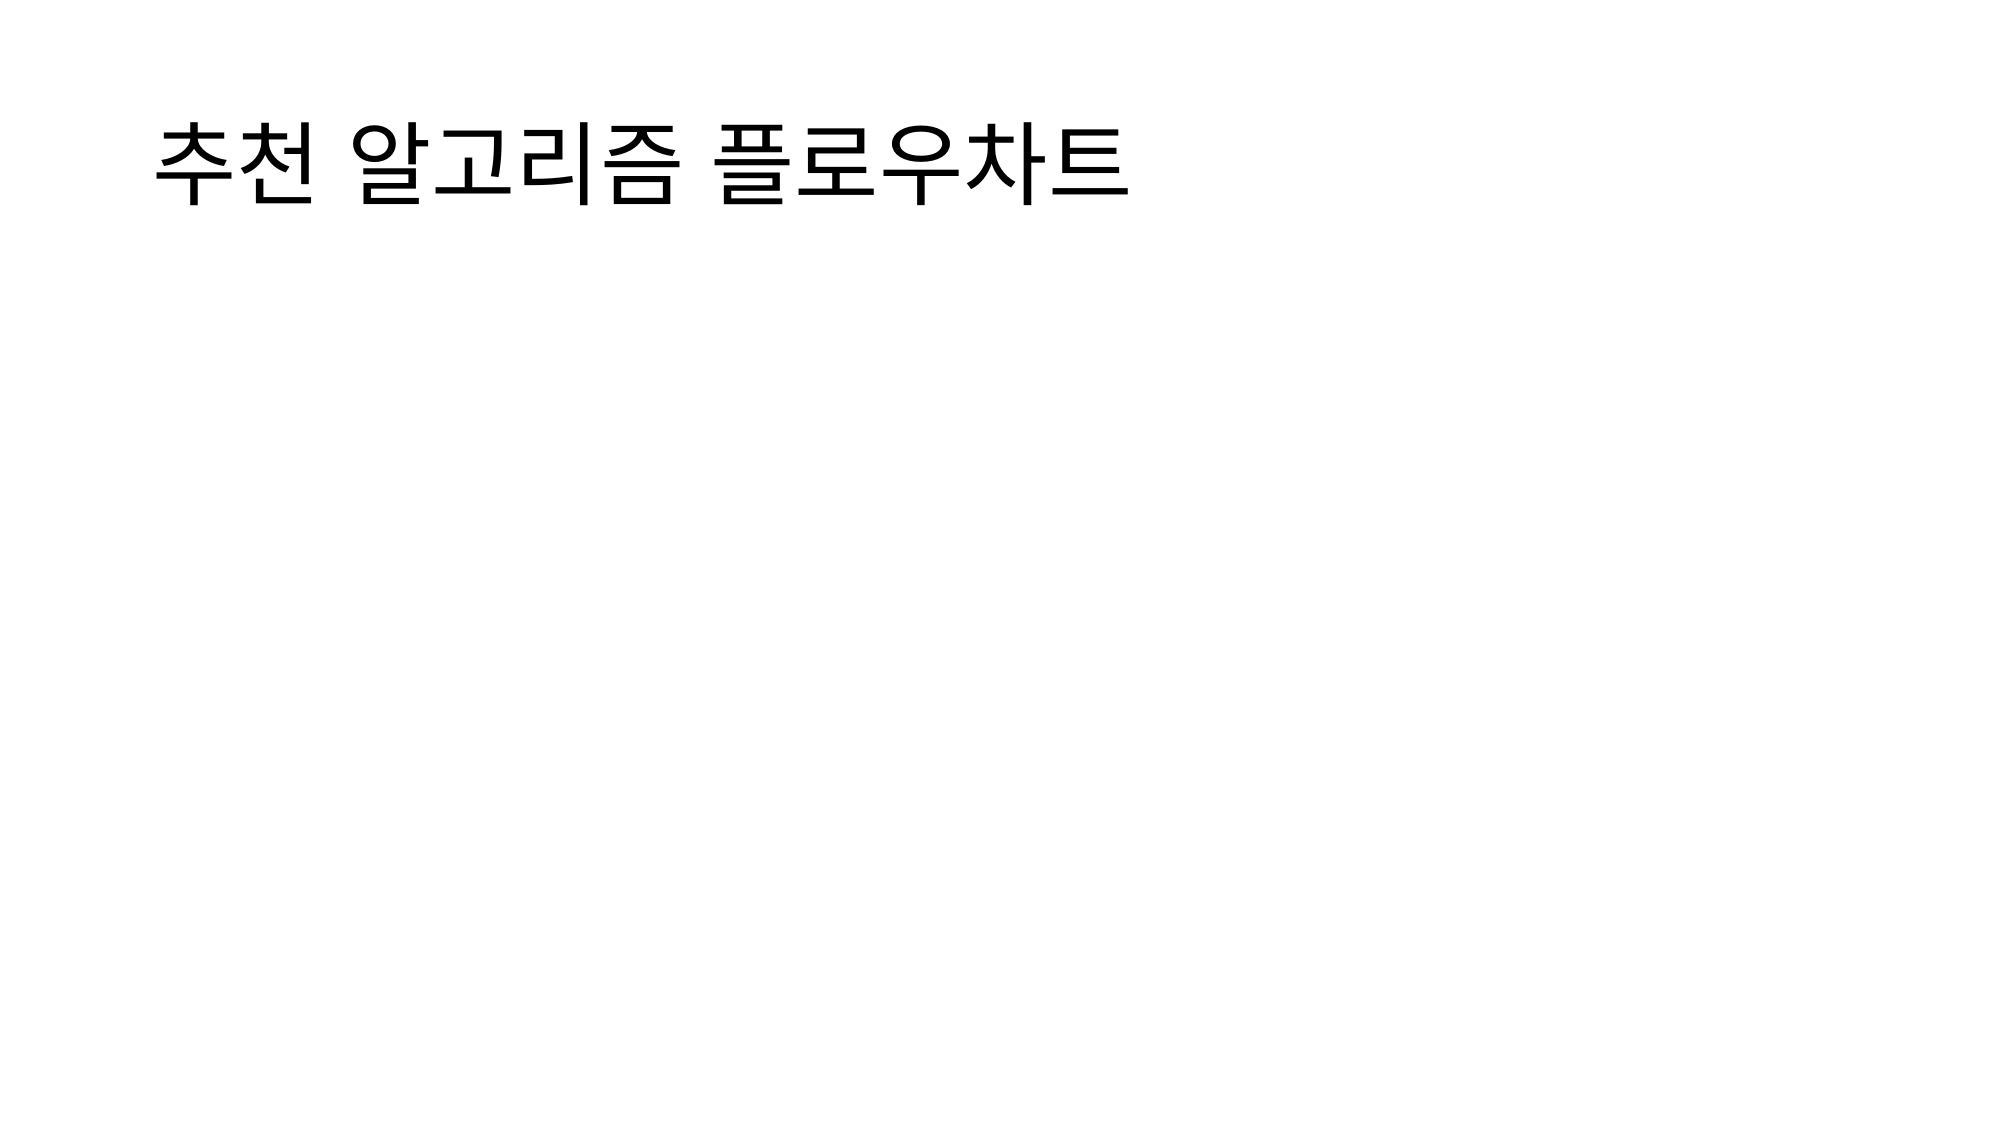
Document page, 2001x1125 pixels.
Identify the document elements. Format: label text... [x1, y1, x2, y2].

title 추천 알고리즘 플로우차트 [137, 59, 1863, 278]
